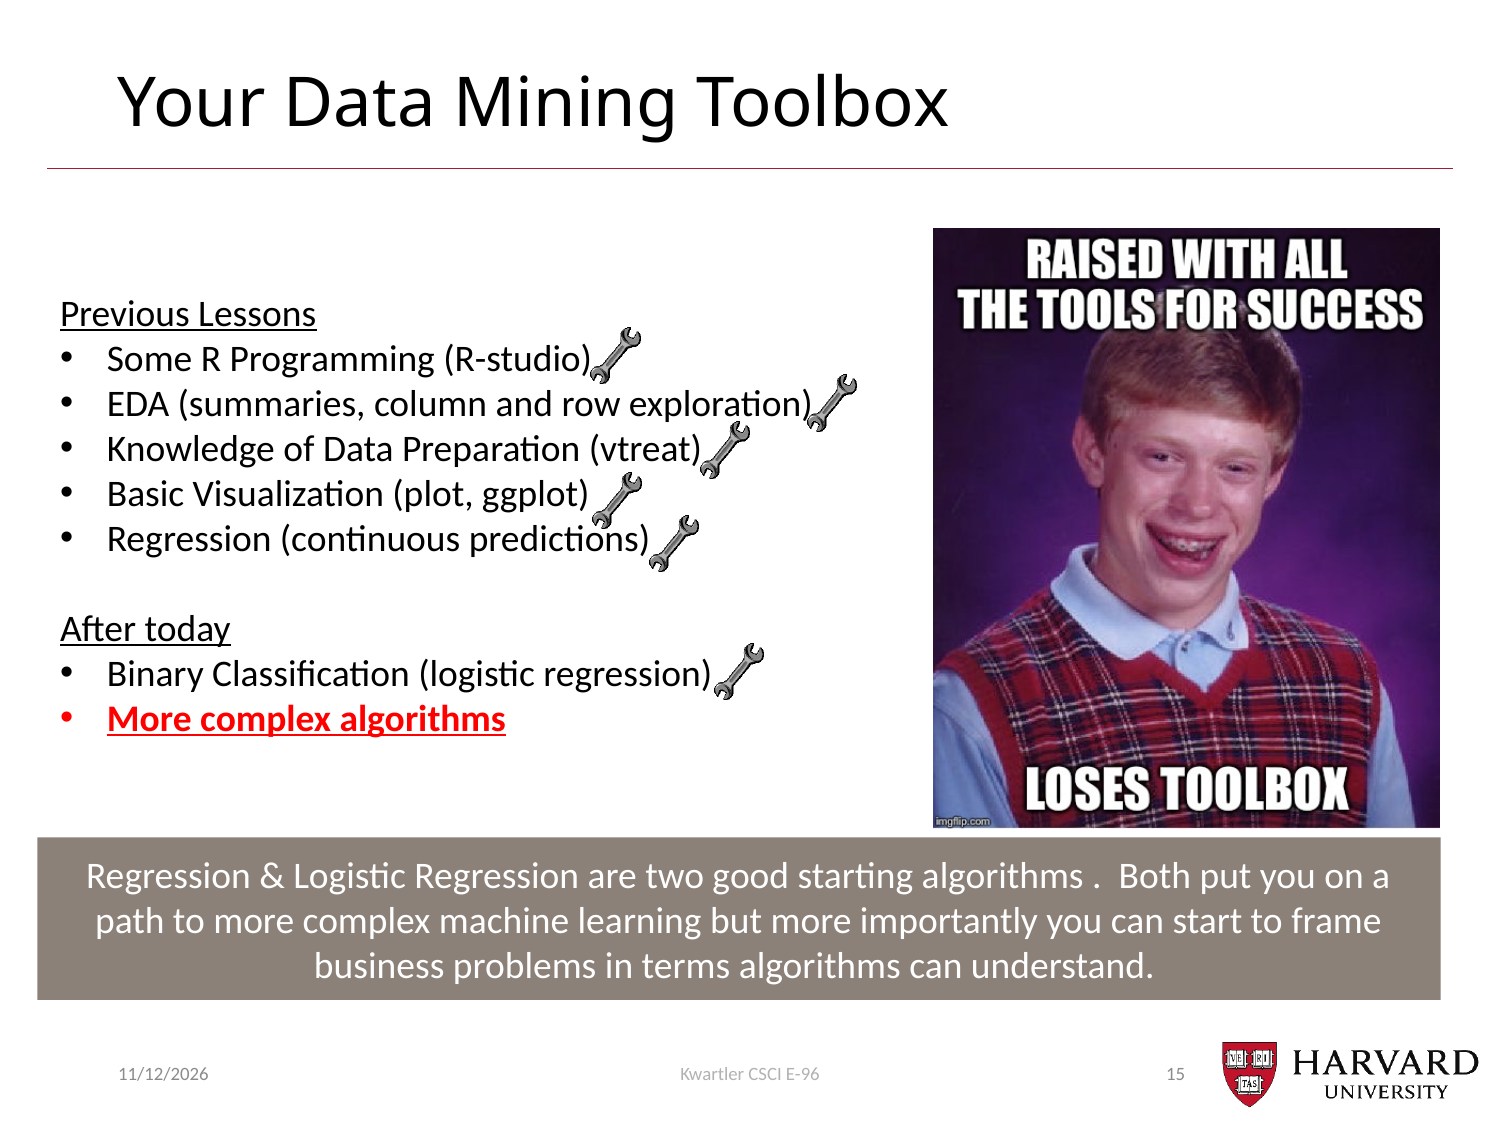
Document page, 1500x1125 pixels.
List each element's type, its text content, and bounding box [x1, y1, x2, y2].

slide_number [103, 1042, 441, 1103]
text_box Regression & Logistic Regression are two good starting algorithms . Both put you on a path to more complex machine learning but more importantly you can start to frame business problems in terms algorithms can understand. [36, 836, 1442, 1001]
text_box Previous Lessons Some R Programming (R-studio) EDA (summaries, column and row exploration) Knowledge of Data Preparation (vtreat) Basic Visualization (plot, ggplot) Regression (continuous predictions) After today Binary Classification (logistic regression) More complex algorithms [45, 281, 829, 746]
picture [1200, 1024, 1500, 1125]
picture [590, 327, 641, 384]
picture [714, 643, 764, 701]
picture [807, 374, 857, 432]
footer Kwartler CSCI E-96 [496, 1042, 1004, 1103]
picture [933, 228, 1440, 829]
picture [700, 421, 750, 479]
picture [649, 515, 699, 572]
slide_number 15 [1059, 1042, 1200, 1103]
title Your Data Mining Toolbox [103, 59, 1397, 157]
picture [592, 472, 642, 529]
